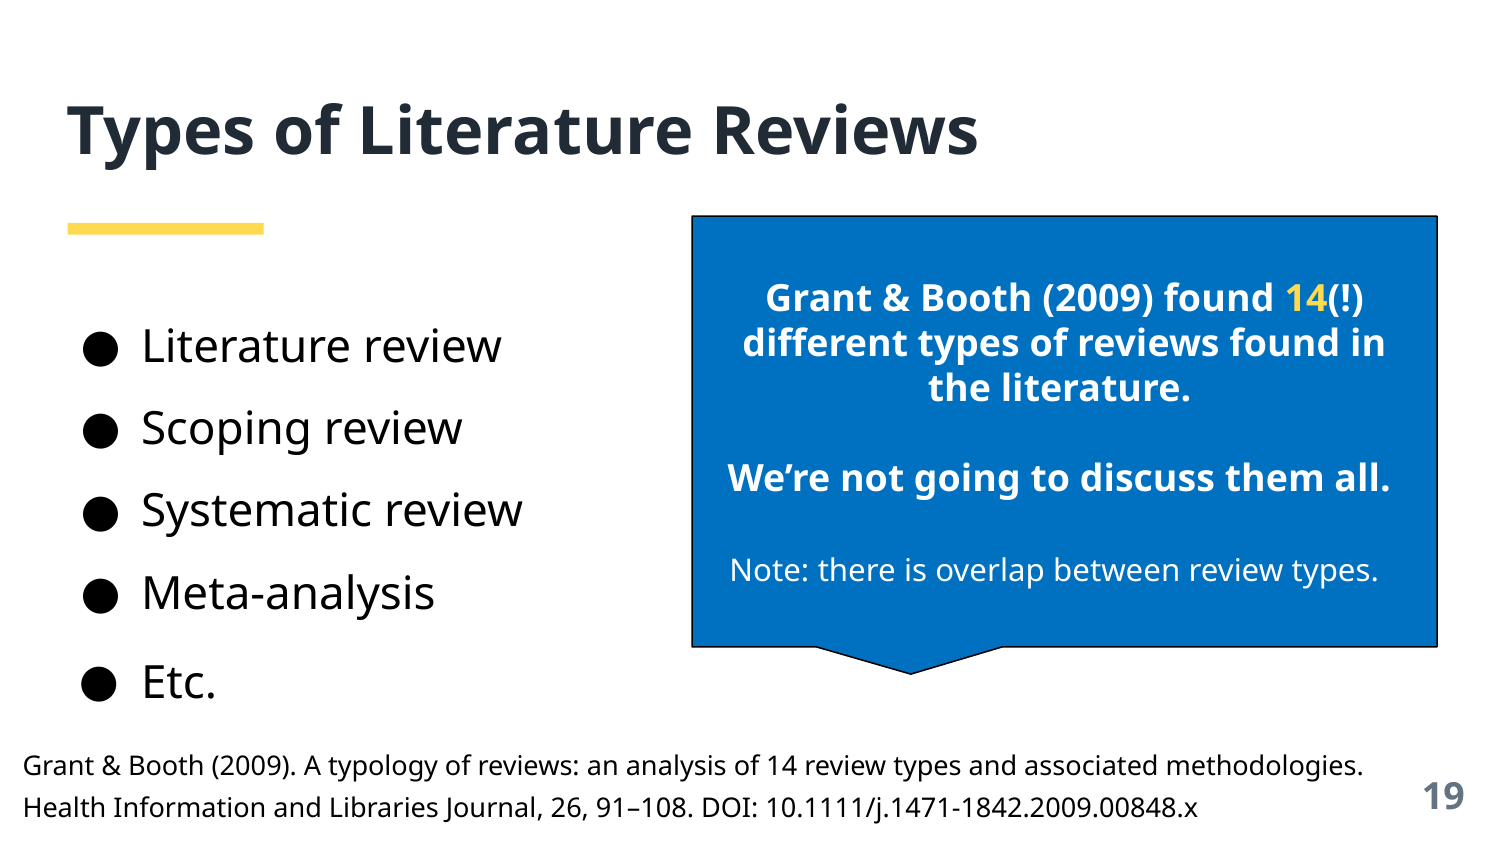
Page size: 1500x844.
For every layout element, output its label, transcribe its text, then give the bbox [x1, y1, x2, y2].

title Types of Literature Reviews [51, 72, 1449, 174]
list Literature review Scoping review Systematic review Meta-analysis Etc. [51, 273, 659, 723]
text_box Grant & Booth (2009) found 14(!) different types of reviews found in the literature. We’re not going to discuss them all. Note: there is overlap between review types. [692, 216, 1438, 675]
slide_number ‹#› [1389, 764, 1480, 830]
text_box Grant & Booth (2009). A typology of reviews: an analysis of 14 review types and associated methodologies. Health Information and Libraries Journal, 26, 91–108. DOI: 10.1111/j.1471-1842.2009.00848.x [7, 723, 1488, 839]
